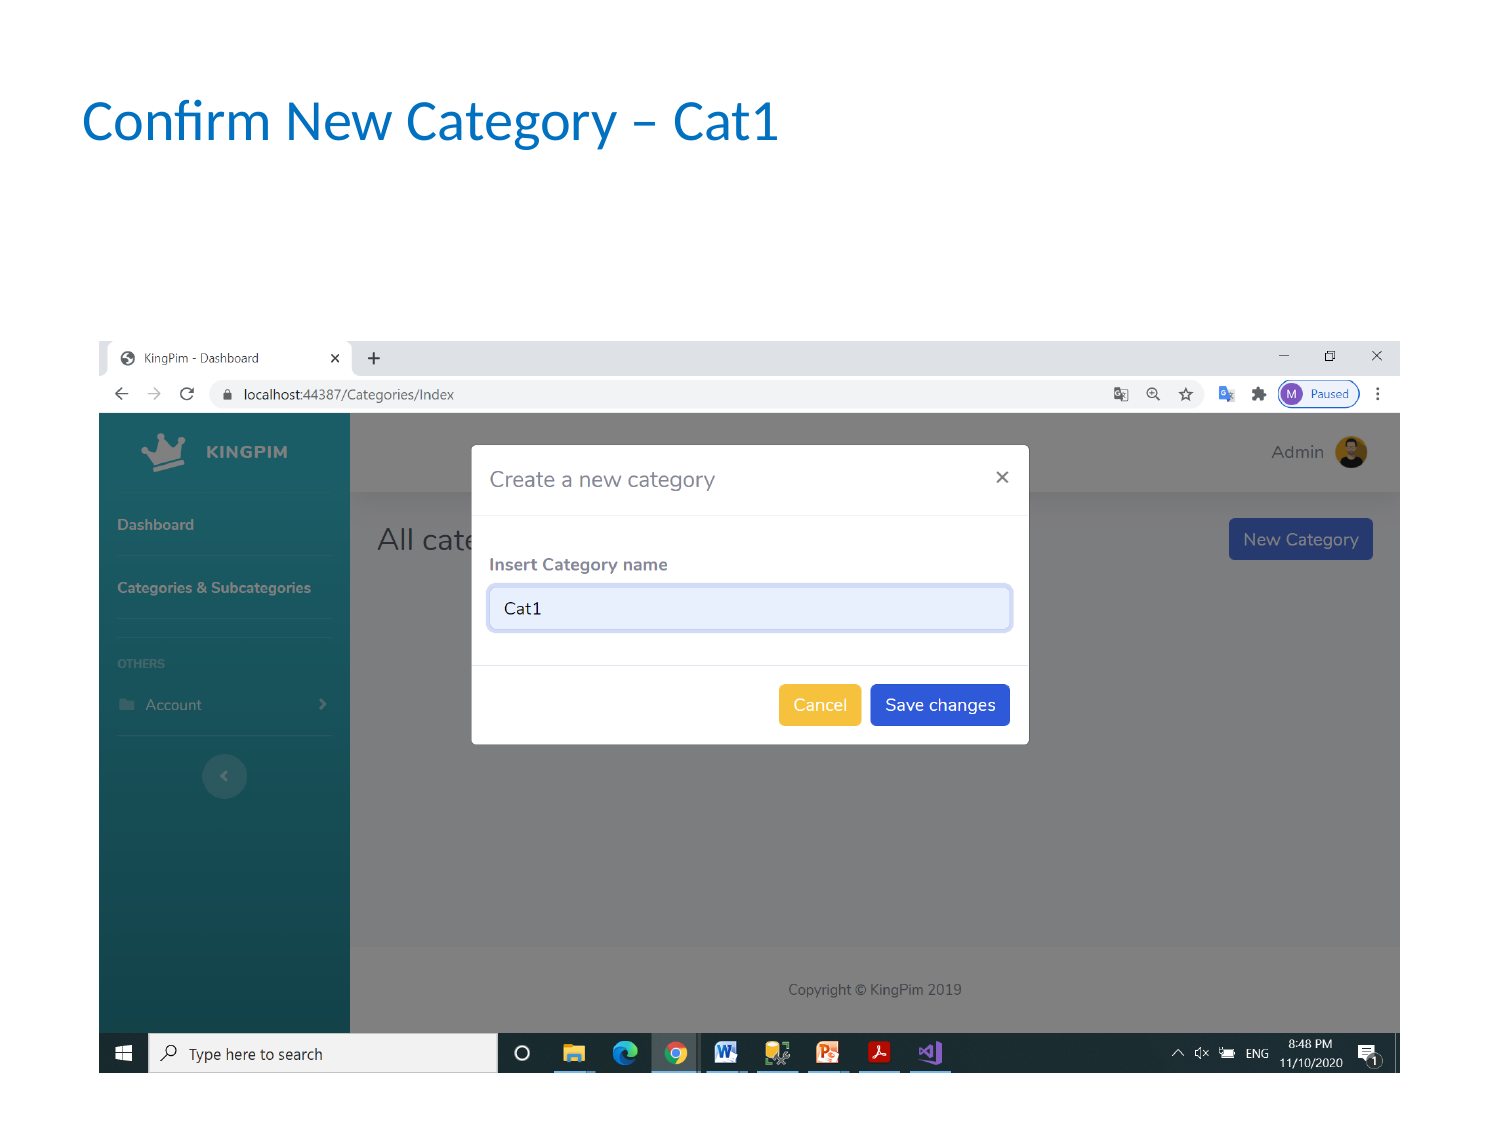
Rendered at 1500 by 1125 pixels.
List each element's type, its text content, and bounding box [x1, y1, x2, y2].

text_box Confirm New Category – Cat1 [68, 75, 796, 160]
picture [99, 341, 1401, 1073]
